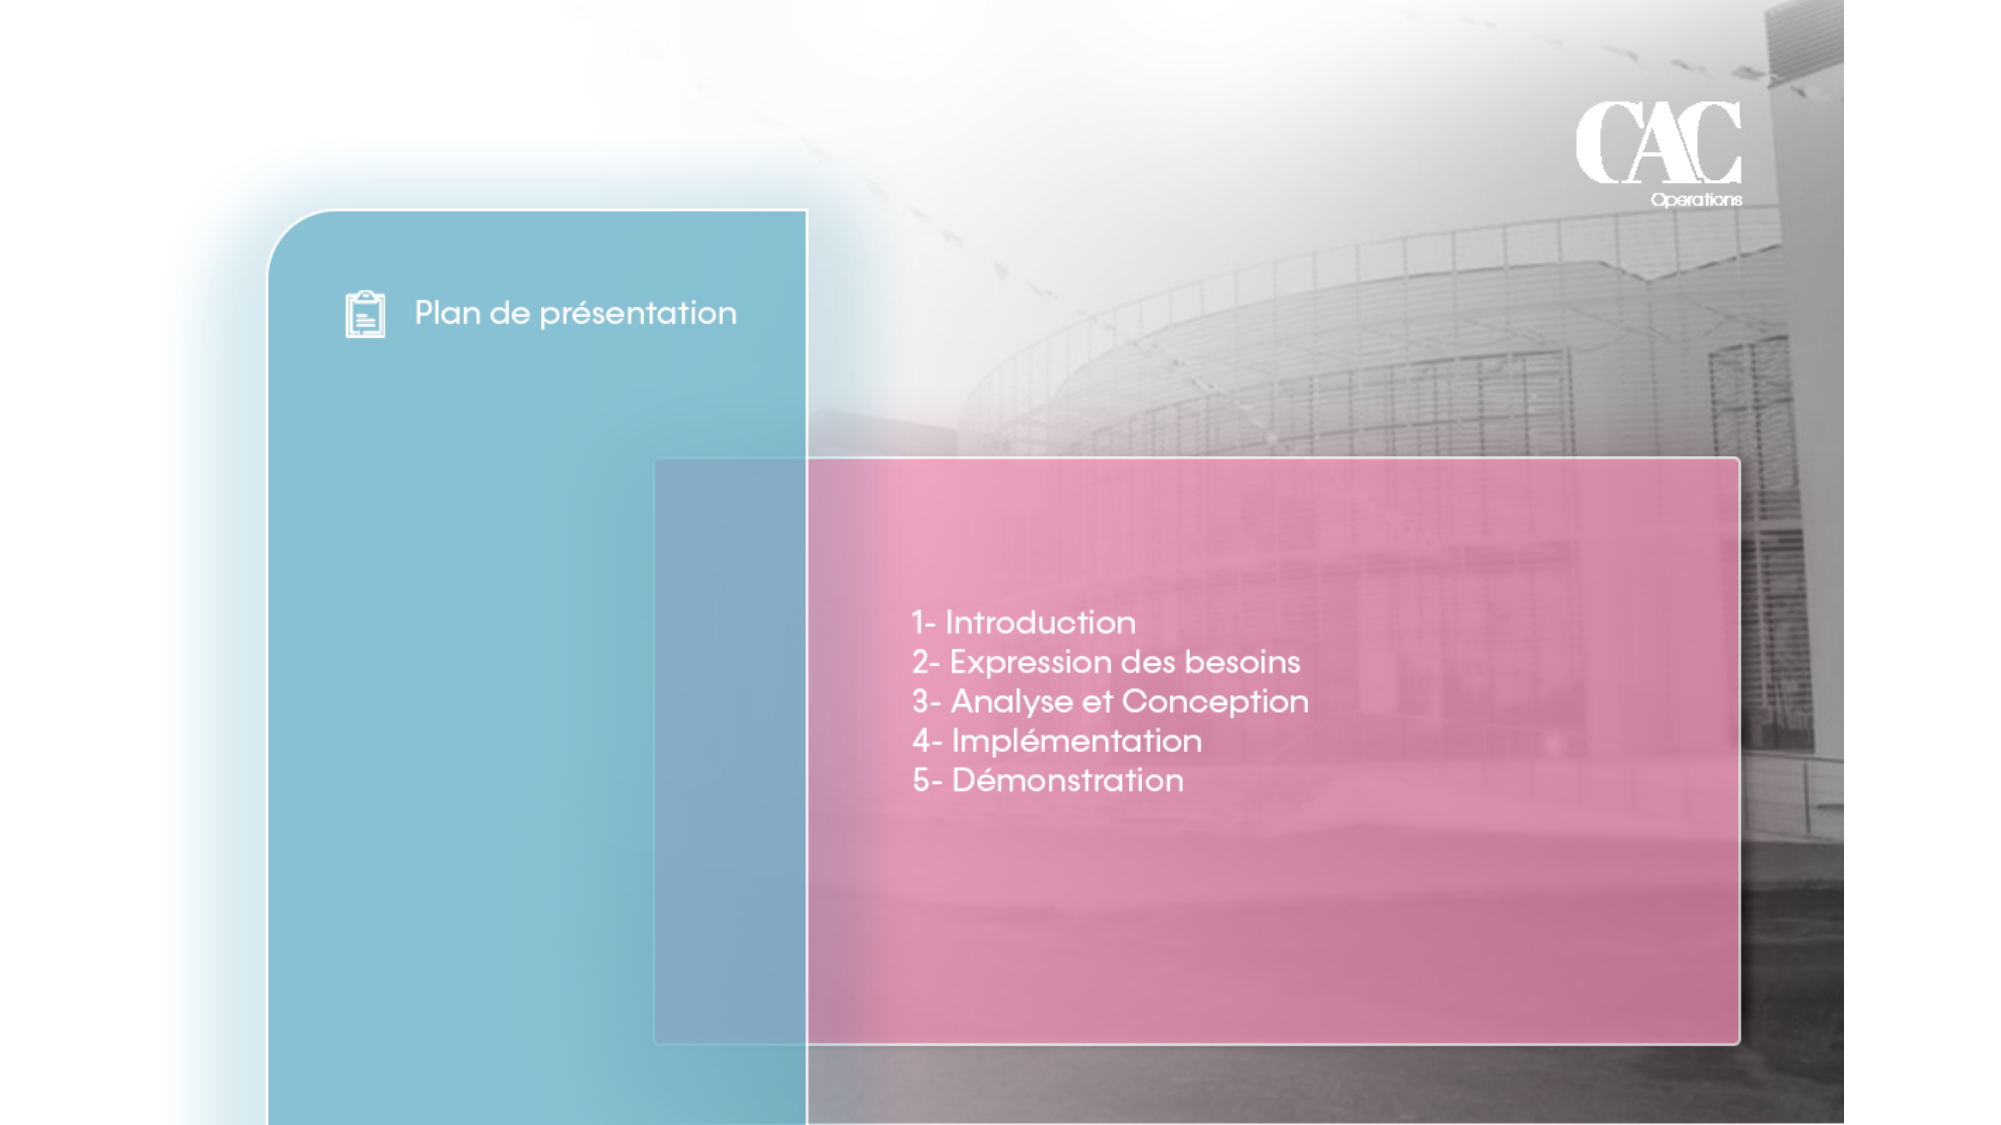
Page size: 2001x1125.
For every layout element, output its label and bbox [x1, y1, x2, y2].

picture [156, 0, 1844, 1125]
